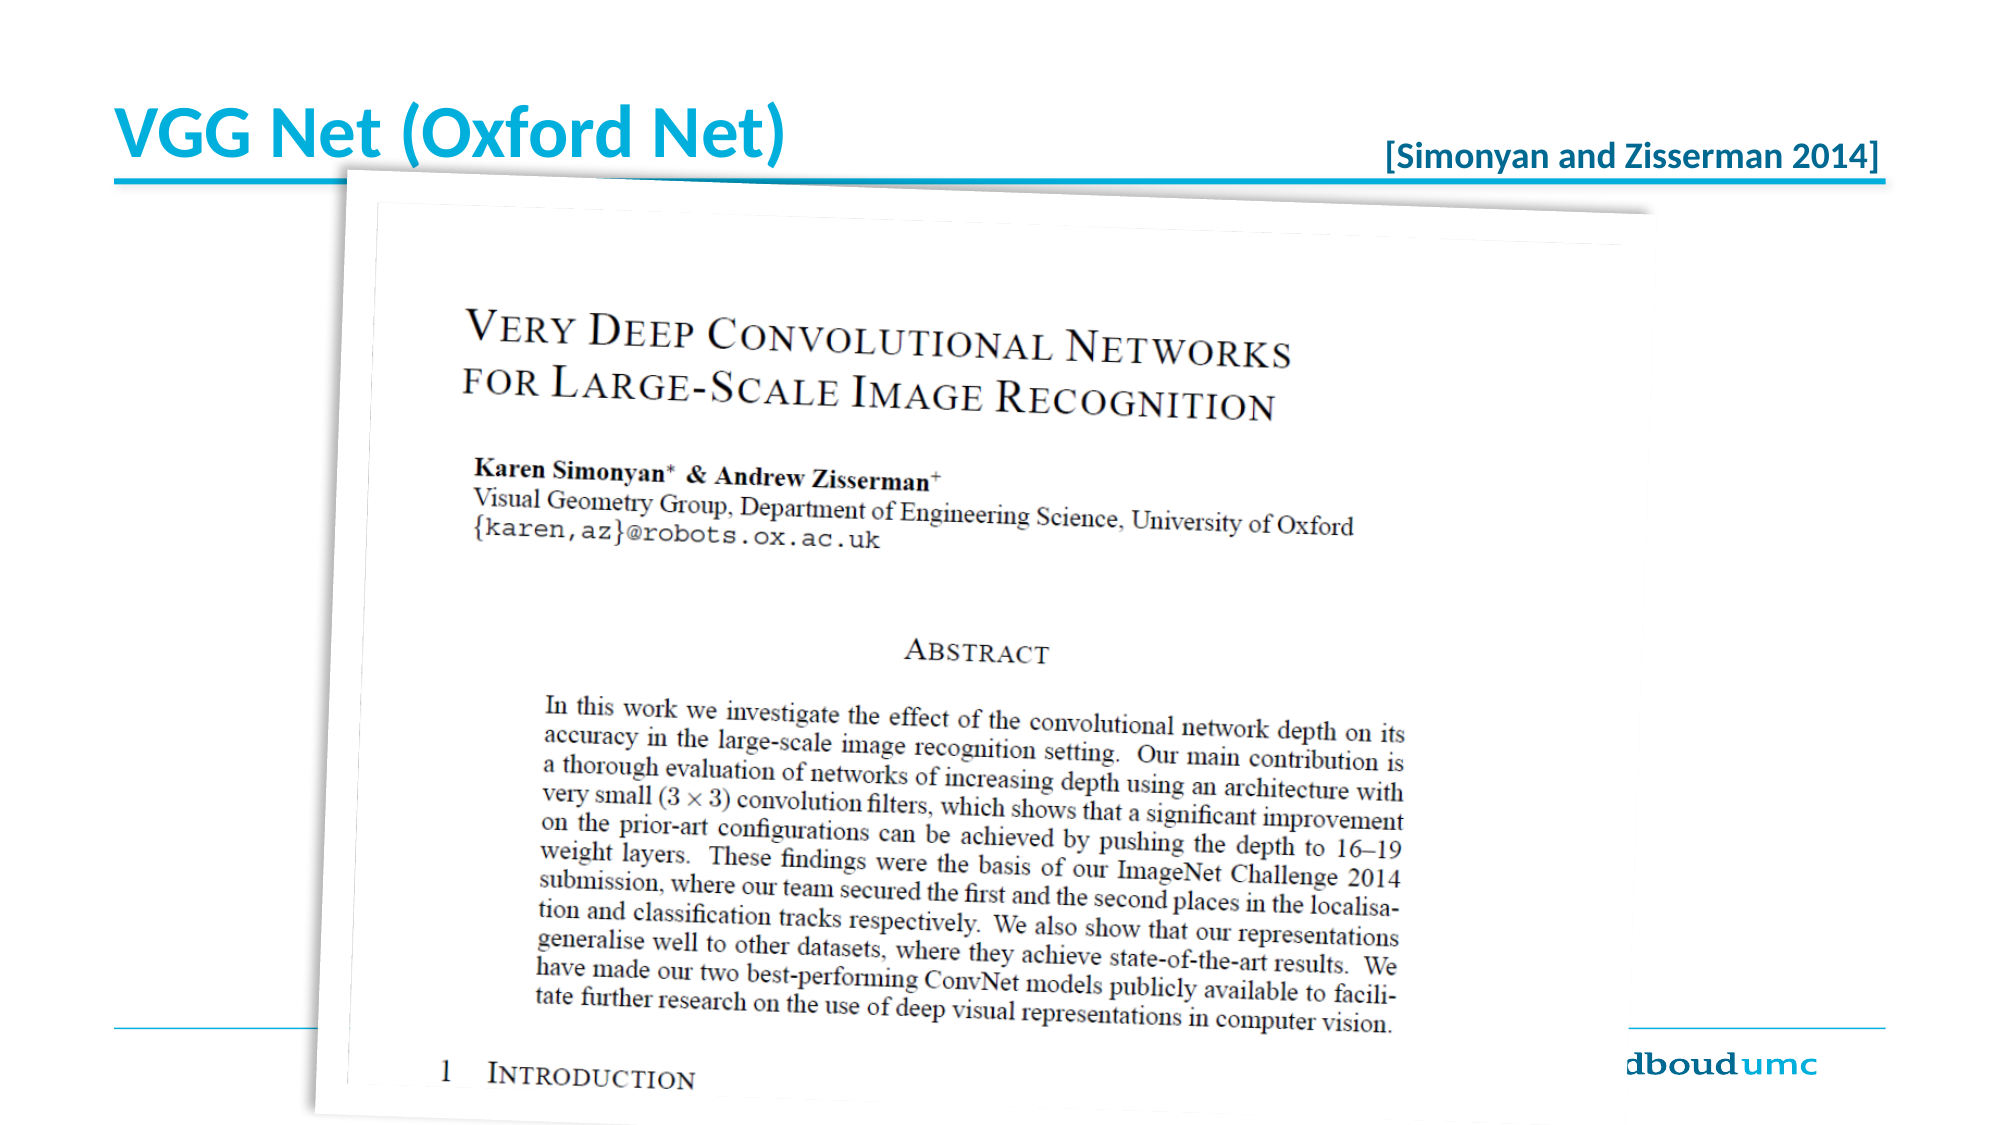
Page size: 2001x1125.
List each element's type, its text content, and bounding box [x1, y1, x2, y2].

title VGG Net (Oxford Net) [114, 85, 1886, 173]
text_box [Simonyan and Zisserman 2014] [1369, 123, 1896, 184]
picture [349, 203, 1624, 1125]
